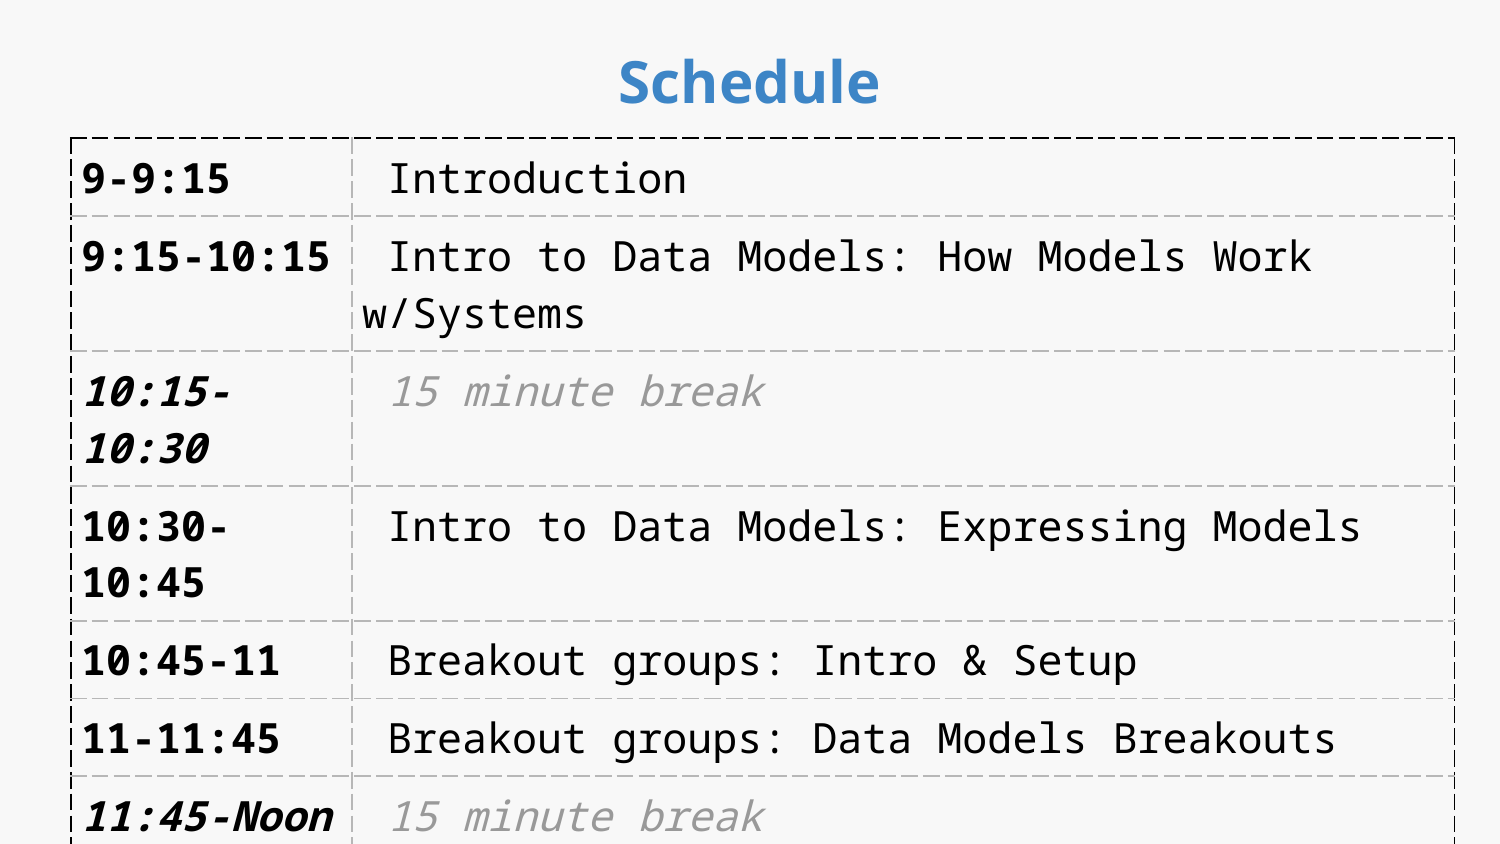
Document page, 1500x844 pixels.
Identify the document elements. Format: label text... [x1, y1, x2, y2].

table_header 9-9:15 [71, 138, 352, 216]
table_cell 9:15-10:15 [71, 216, 352, 351]
title Schedule [51, 30, 1449, 125]
table_cell Intro to Data Models: How Models Work w/Systems [352, 216, 1455, 351]
table_cell 11:45-Noon [71, 776, 352, 844]
table_cell 11-11:45 [71, 699, 352, 776]
table_cell 10:15-10:30 [71, 351, 352, 486]
table_cell 10:45-11 [71, 621, 352, 699]
table_cell Intro to Data Models: Expressing Models [352, 486, 1455, 621]
table_header Introduction [352, 138, 1455, 216]
table_cell 15 minute break [352, 776, 1455, 844]
table_cell Breakout groups: Intro & Setup [352, 621, 1455, 699]
table_cell 10:30-10:45 [71, 486, 352, 621]
table_cell Breakout groups: Data Models Breakouts [352, 699, 1455, 776]
table_cell 15 minute break [352, 351, 1455, 486]
